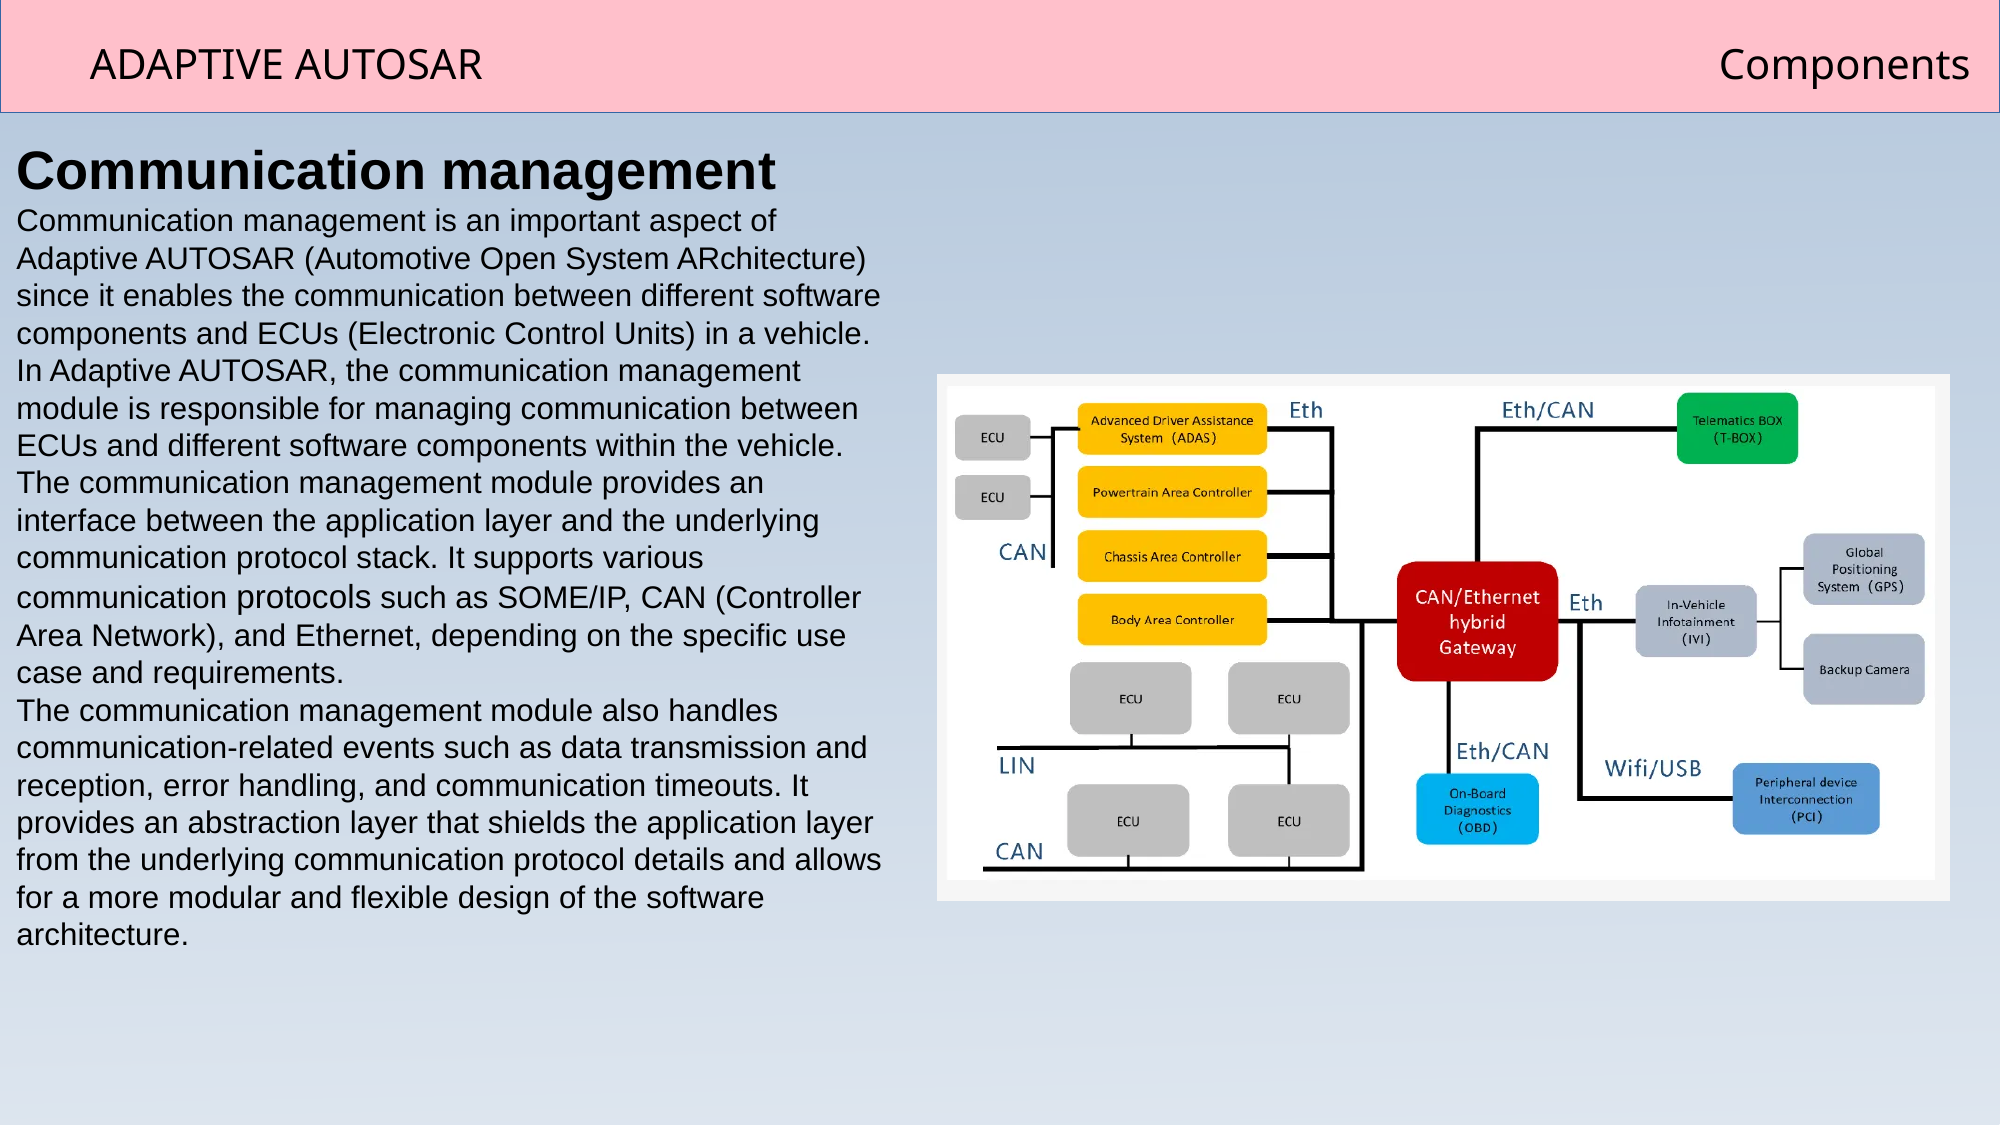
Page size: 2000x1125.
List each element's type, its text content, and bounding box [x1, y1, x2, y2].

text_box ADAPTIVE AUTOSAR Components [74, 30, 2000, 102]
picture [937, 374, 1951, 901]
text_box Communication management Communication management is an important aspect of Adaptive AUTOSAR (Automotive Open System ARchitecture) since it enables the communication between different software components and ECUs (Electronic Control Units) in a vehicle. In Adaptive AUTOSAR, the communication management module is responsible for managing communication between ECUs and different software components within the vehicle. The communication management module provides an interface between the application layer and the underlying communication protocol stack. It supports various communication protocols such as SOME/IP, CAN (Controller Area Network), and Ethernet, depending on the specific use case and requirements. The communication management module also handles communication-related events such as data transmission and reception, error handling, and communication timeouts. It provides an abstraction layer that shields the application layer from the underlying communication protocol details and allows for a more modular and flexible design of the software architecture. [1, 128, 900, 1125]
text_box [0, 0, 2000, 113]
